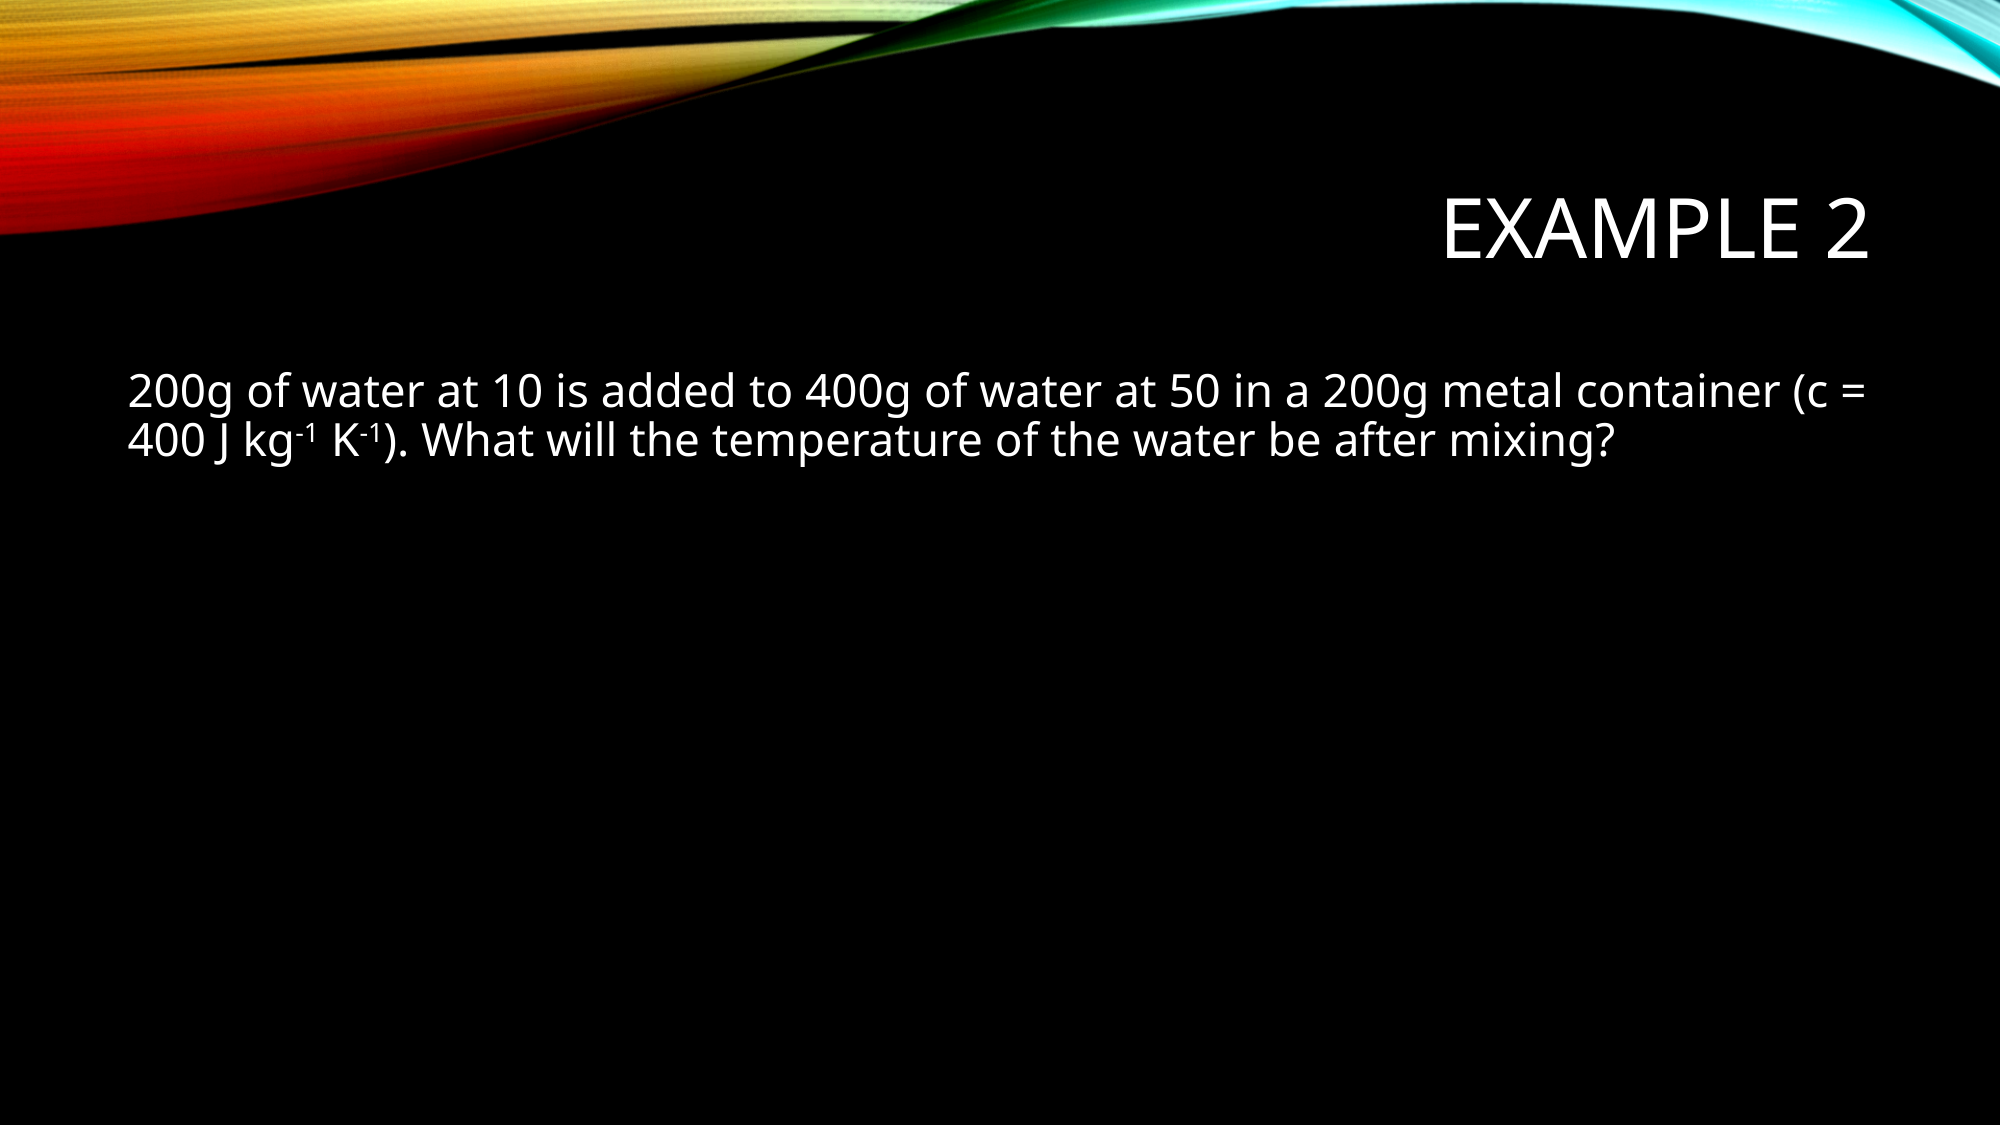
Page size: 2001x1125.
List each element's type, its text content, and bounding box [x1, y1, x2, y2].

picture [0, 0, 2000, 237]
title Example 2 [474, 125, 1888, 338]
